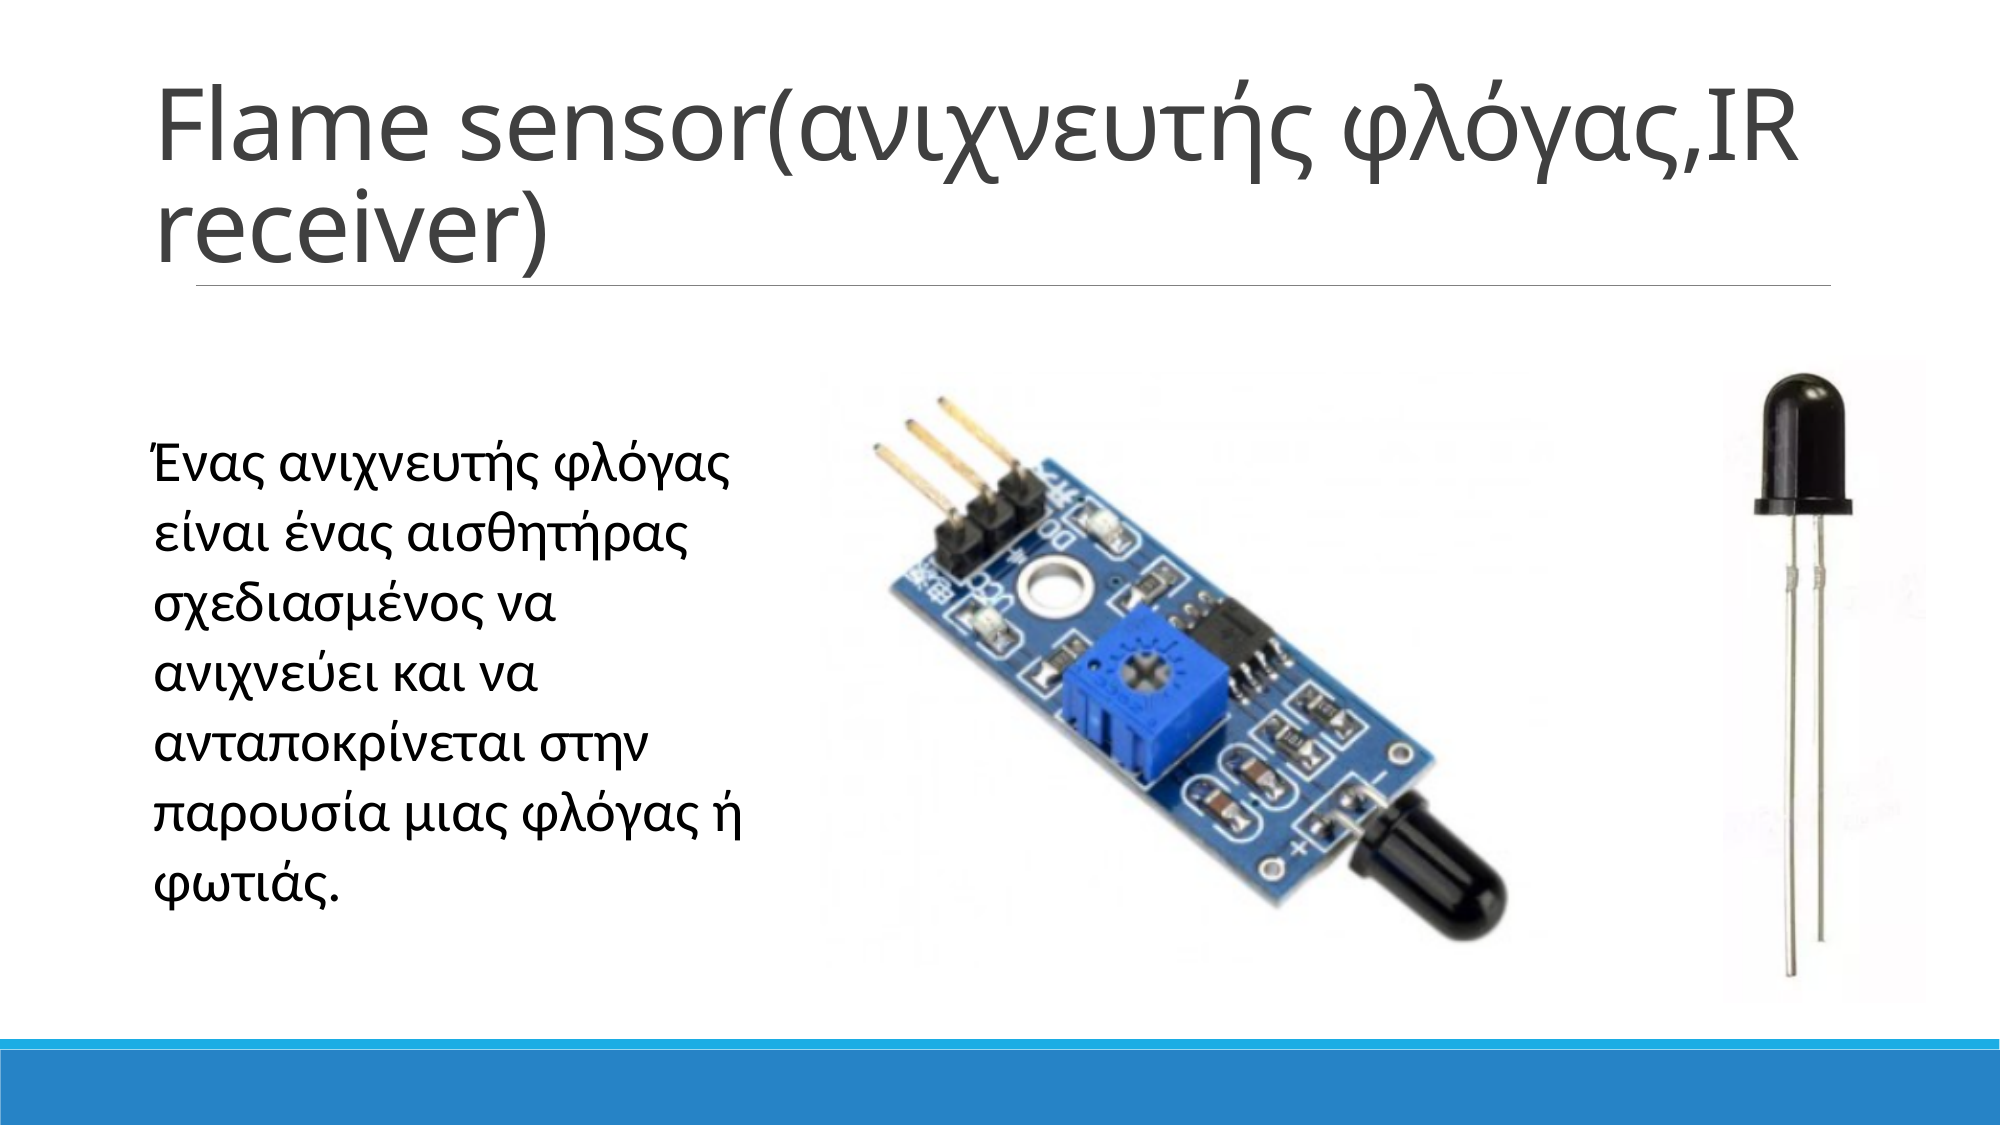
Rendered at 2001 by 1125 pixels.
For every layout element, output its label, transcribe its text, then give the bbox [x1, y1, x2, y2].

text_box Ένας ανιχνευτής φλόγας είναι ένας αισθητήρας σχεδιασμένος να ανιχνεύει και να ανταποκρίνεται στην παρουσία μιας φλόγας ή φωτιάς. [138, 415, 779, 920]
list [818, 372, 1558, 969]
picture [1722, 337, 1927, 1004]
title Flame sensor(ανιχνευτής φλόγας,IR receiver) [138, 52, 2000, 291]
